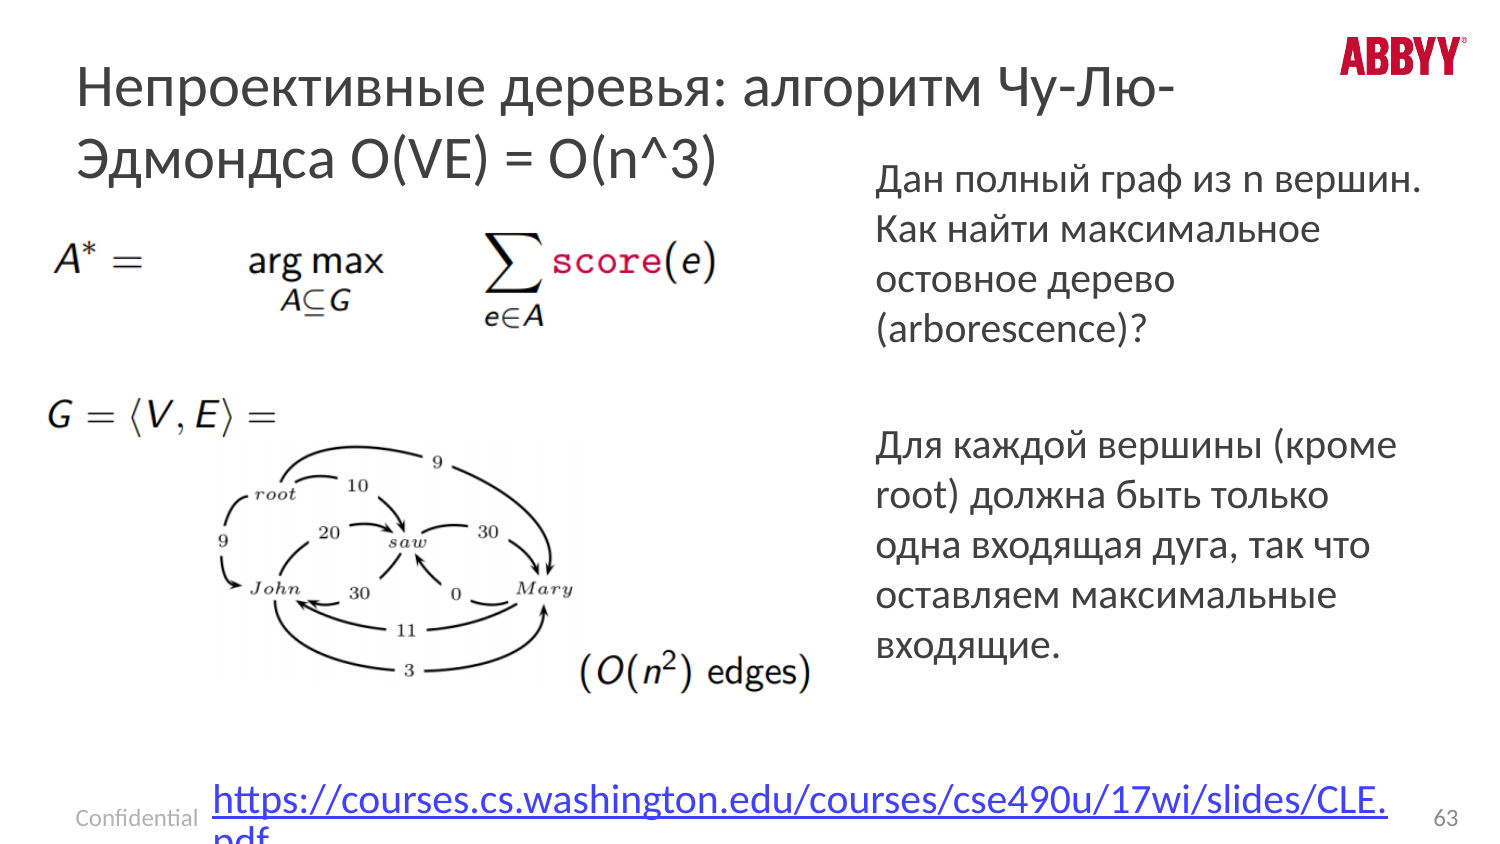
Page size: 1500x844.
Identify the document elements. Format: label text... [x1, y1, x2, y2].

picture [0, 192, 1042, 766]
picture [1340, 37, 1467, 75]
text_box https://courses.cs.washington.edu/courses/cse490u/17wi/slides/CLE.pdf [212, 764, 1398, 844]
slide_number 63 [1398, 793, 1459, 830]
footer Confidential [75, 794, 212, 840]
title Непроективные деревья: алгоритм Чу-Лю-Эдмондса O(VE) = O(n^3) [76, 45, 1296, 191]
list Дан полный граф из n вершин. Как найти максимальное остовное дерево (arborescence)? Для каждой вершины (кроме root) должна быть только одна входящая дуга, так что оставляем максимальные входящие. [875, 142, 1424, 794]
